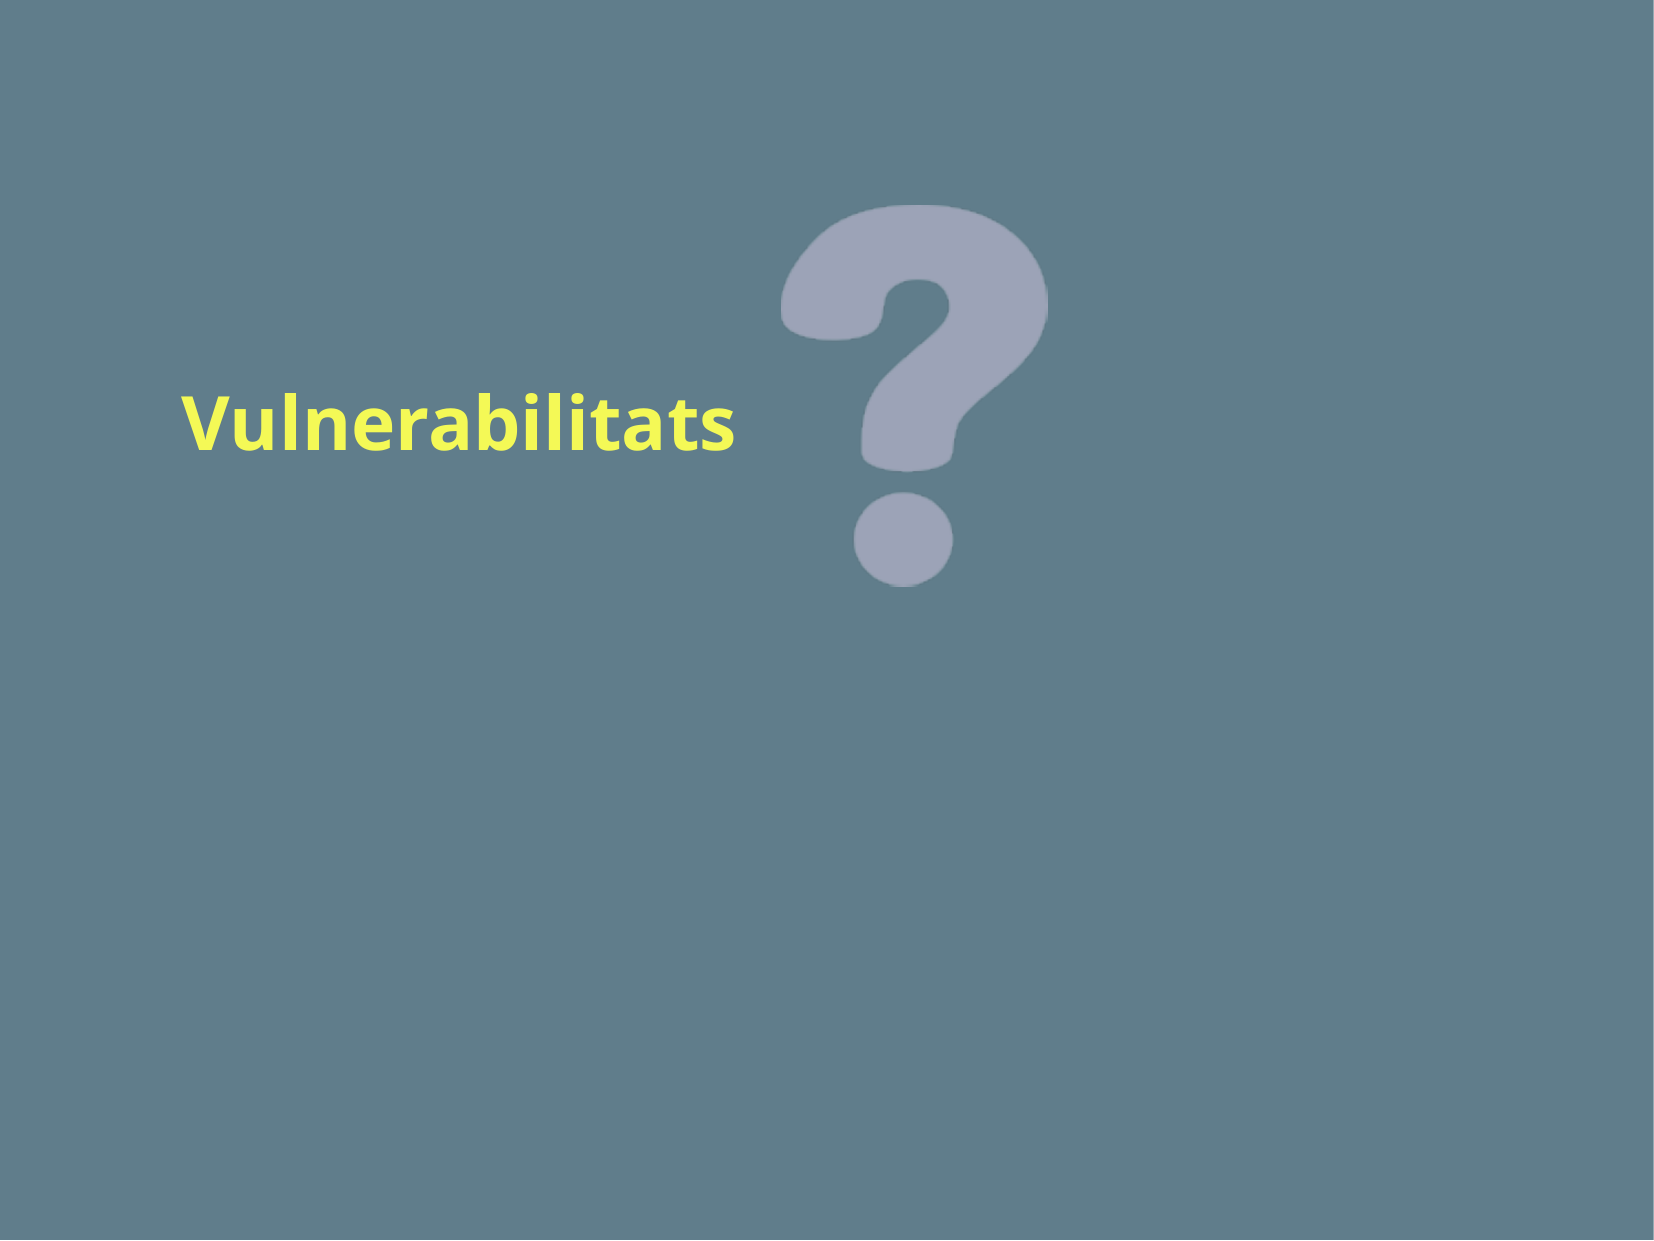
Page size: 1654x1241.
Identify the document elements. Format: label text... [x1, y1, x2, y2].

text_box Vulnerabilitats [166, 174, 852, 667]
picture [780, 204, 1048, 587]
